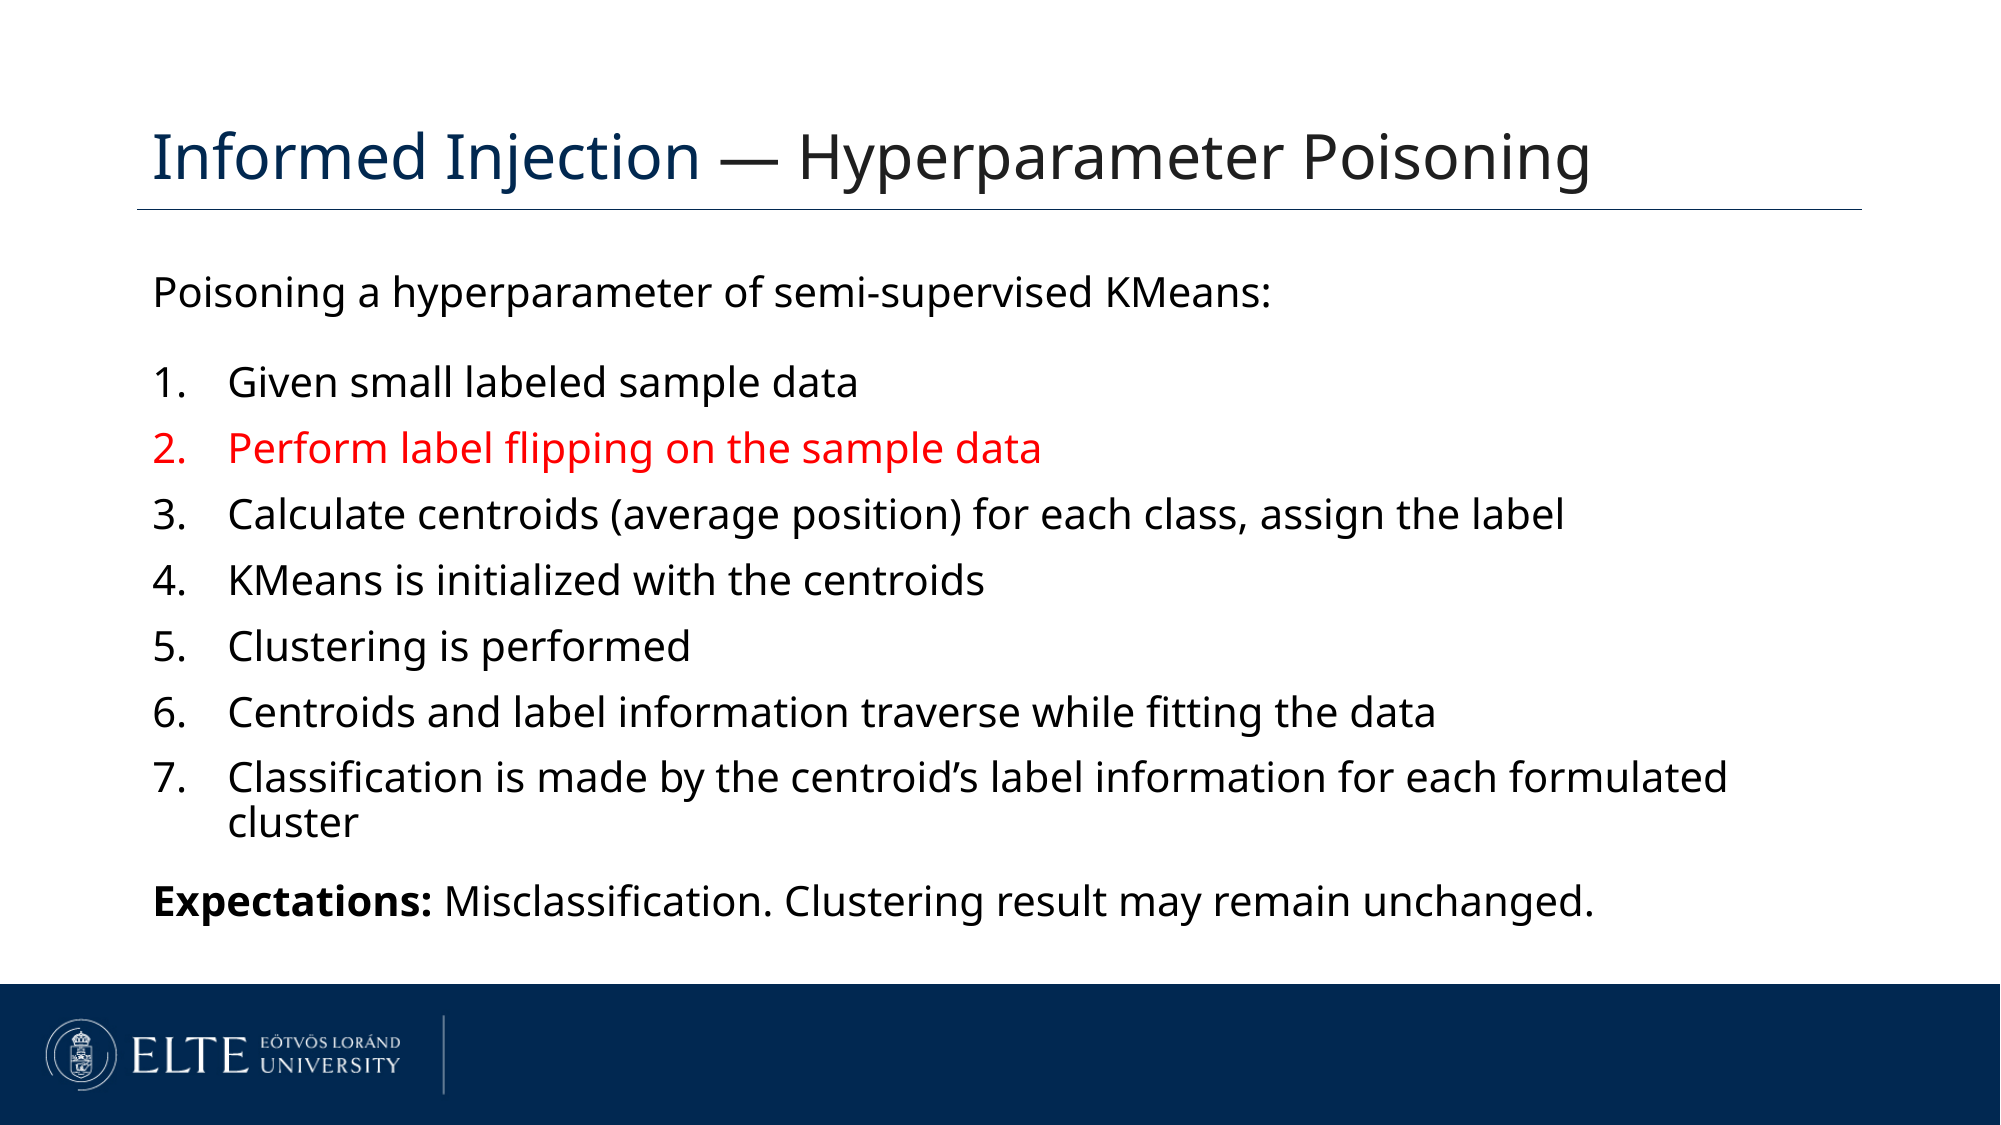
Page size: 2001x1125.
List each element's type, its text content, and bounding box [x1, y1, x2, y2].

list Poisoning a hyperparameter of semi-supervised KMeans: Given small labeled sample data Perform label flipping on the sample data Calculate centroids (average position) for each class, assign the label KMeans is initialized with the centroids Clustering is performed Centroids and label information traverse while fitting the data Classification is made by the centroid’s label information for each formulated cluster Expectations: Misclassification. Clustering result may remain unchanged. [137, 263, 1863, 931]
picture [0, 984, 2000, 1125]
list Informed Injection — Hyperparameter Poisoning [137, 118, 1863, 206]
